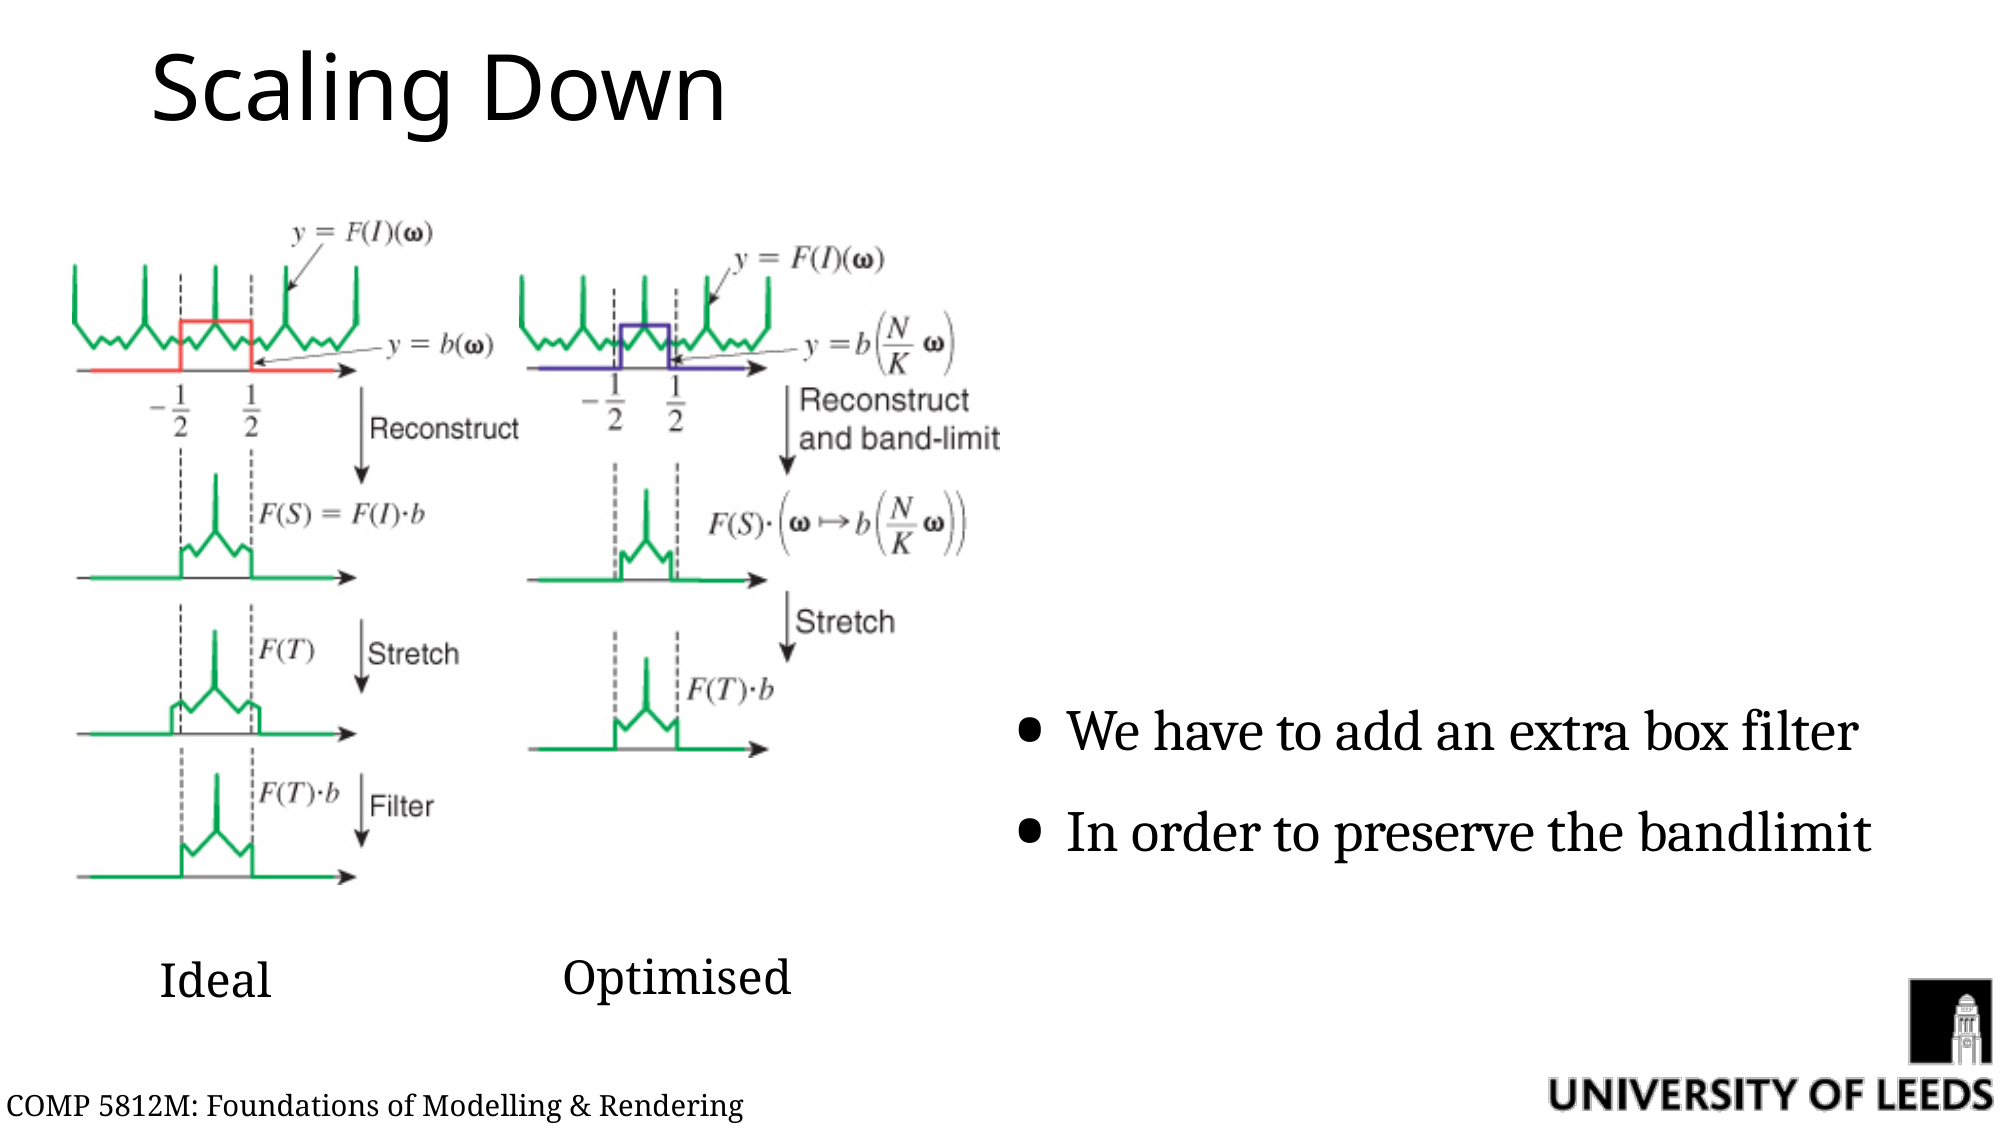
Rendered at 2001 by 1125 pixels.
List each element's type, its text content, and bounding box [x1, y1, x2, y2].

text_box Optimised [556, 927, 798, 1010]
text_box Ideal [153, 930, 278, 1013]
list We have to add an extra box filter In order to preserve the bandlimit [966, 621, 2000, 943]
picture [1543, 943, 2000, 1125]
picture [72, 215, 1001, 885]
title Scaling Down [135, 7, 1890, 174]
